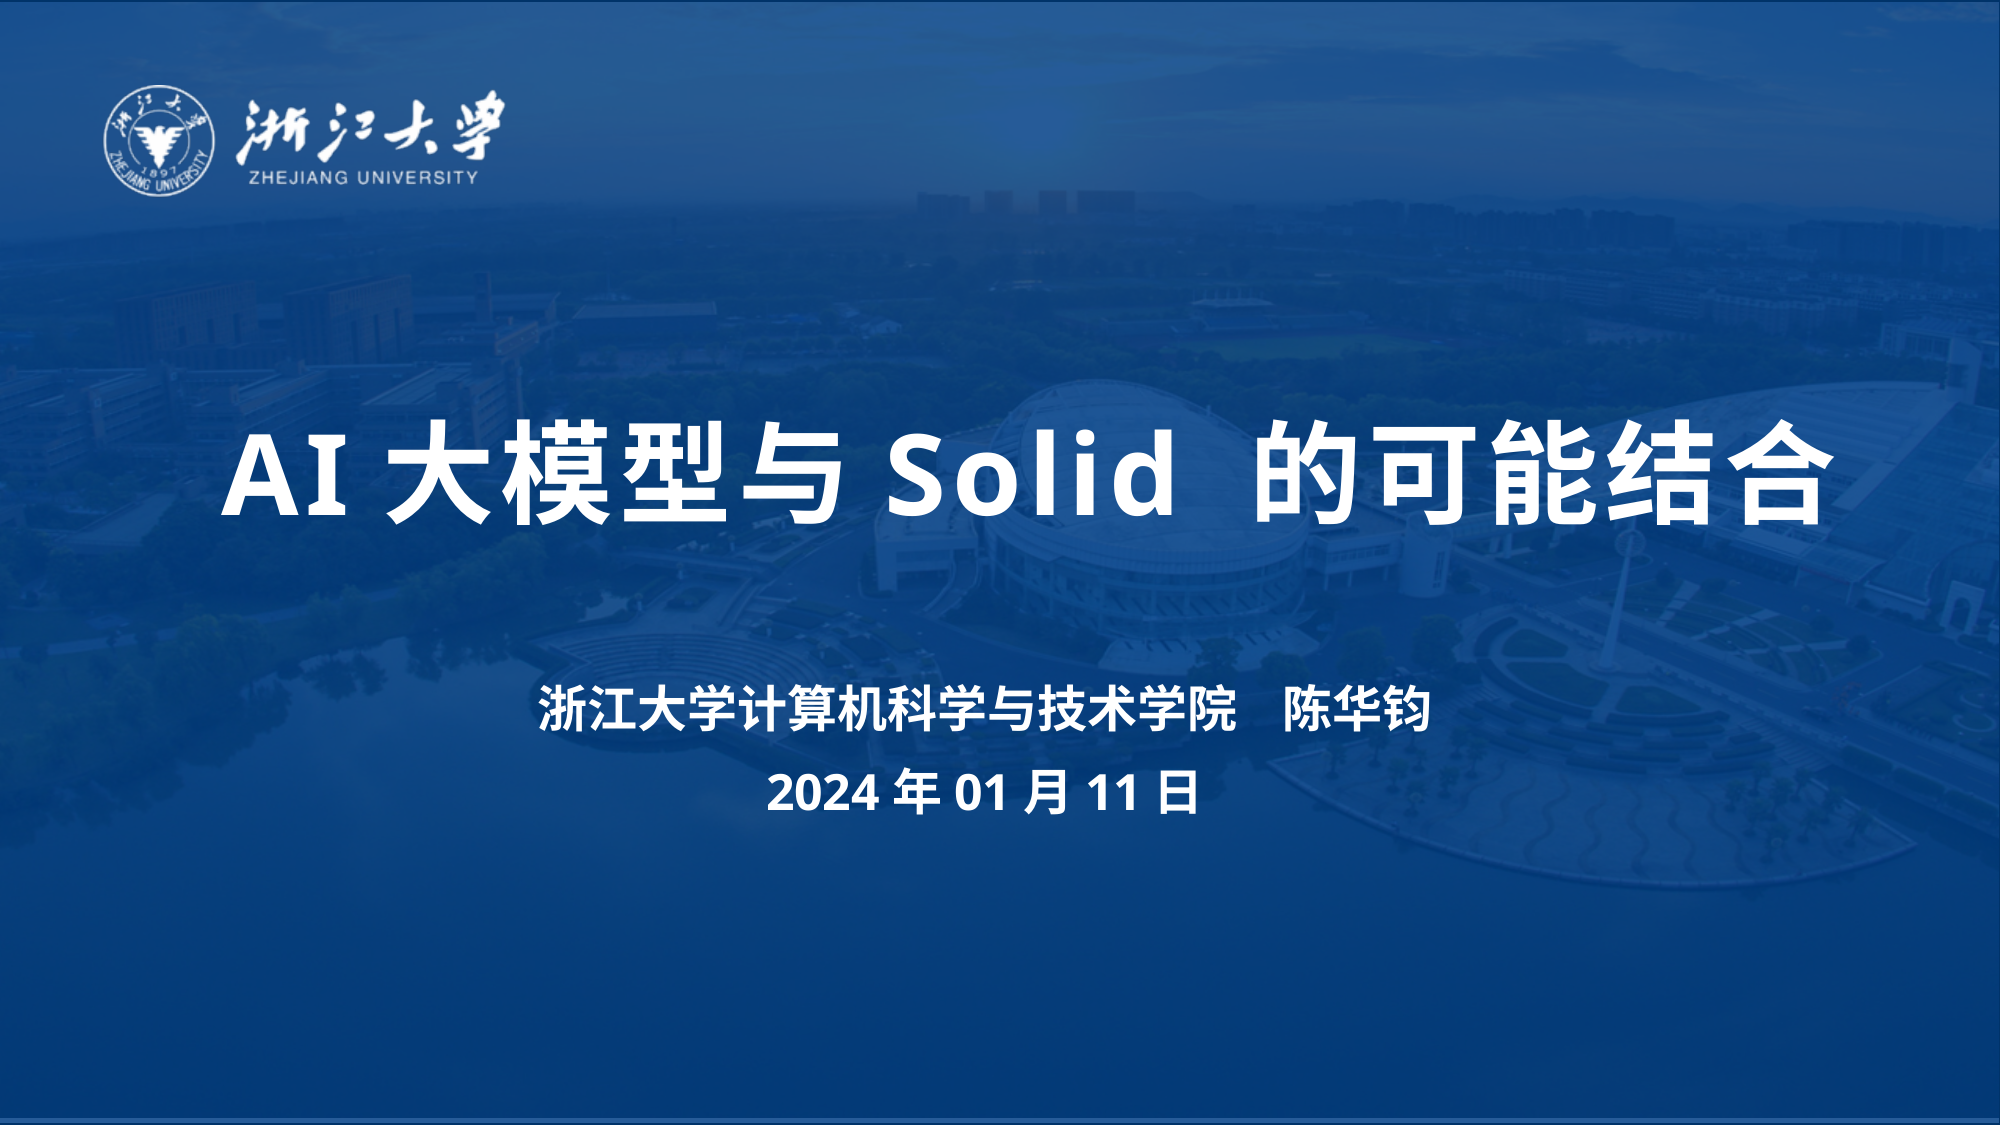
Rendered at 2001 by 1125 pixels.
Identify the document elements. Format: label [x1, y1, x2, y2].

picture [0, 0, 2000, 1118]
text_box [0, 1118, 2000, 1125]
